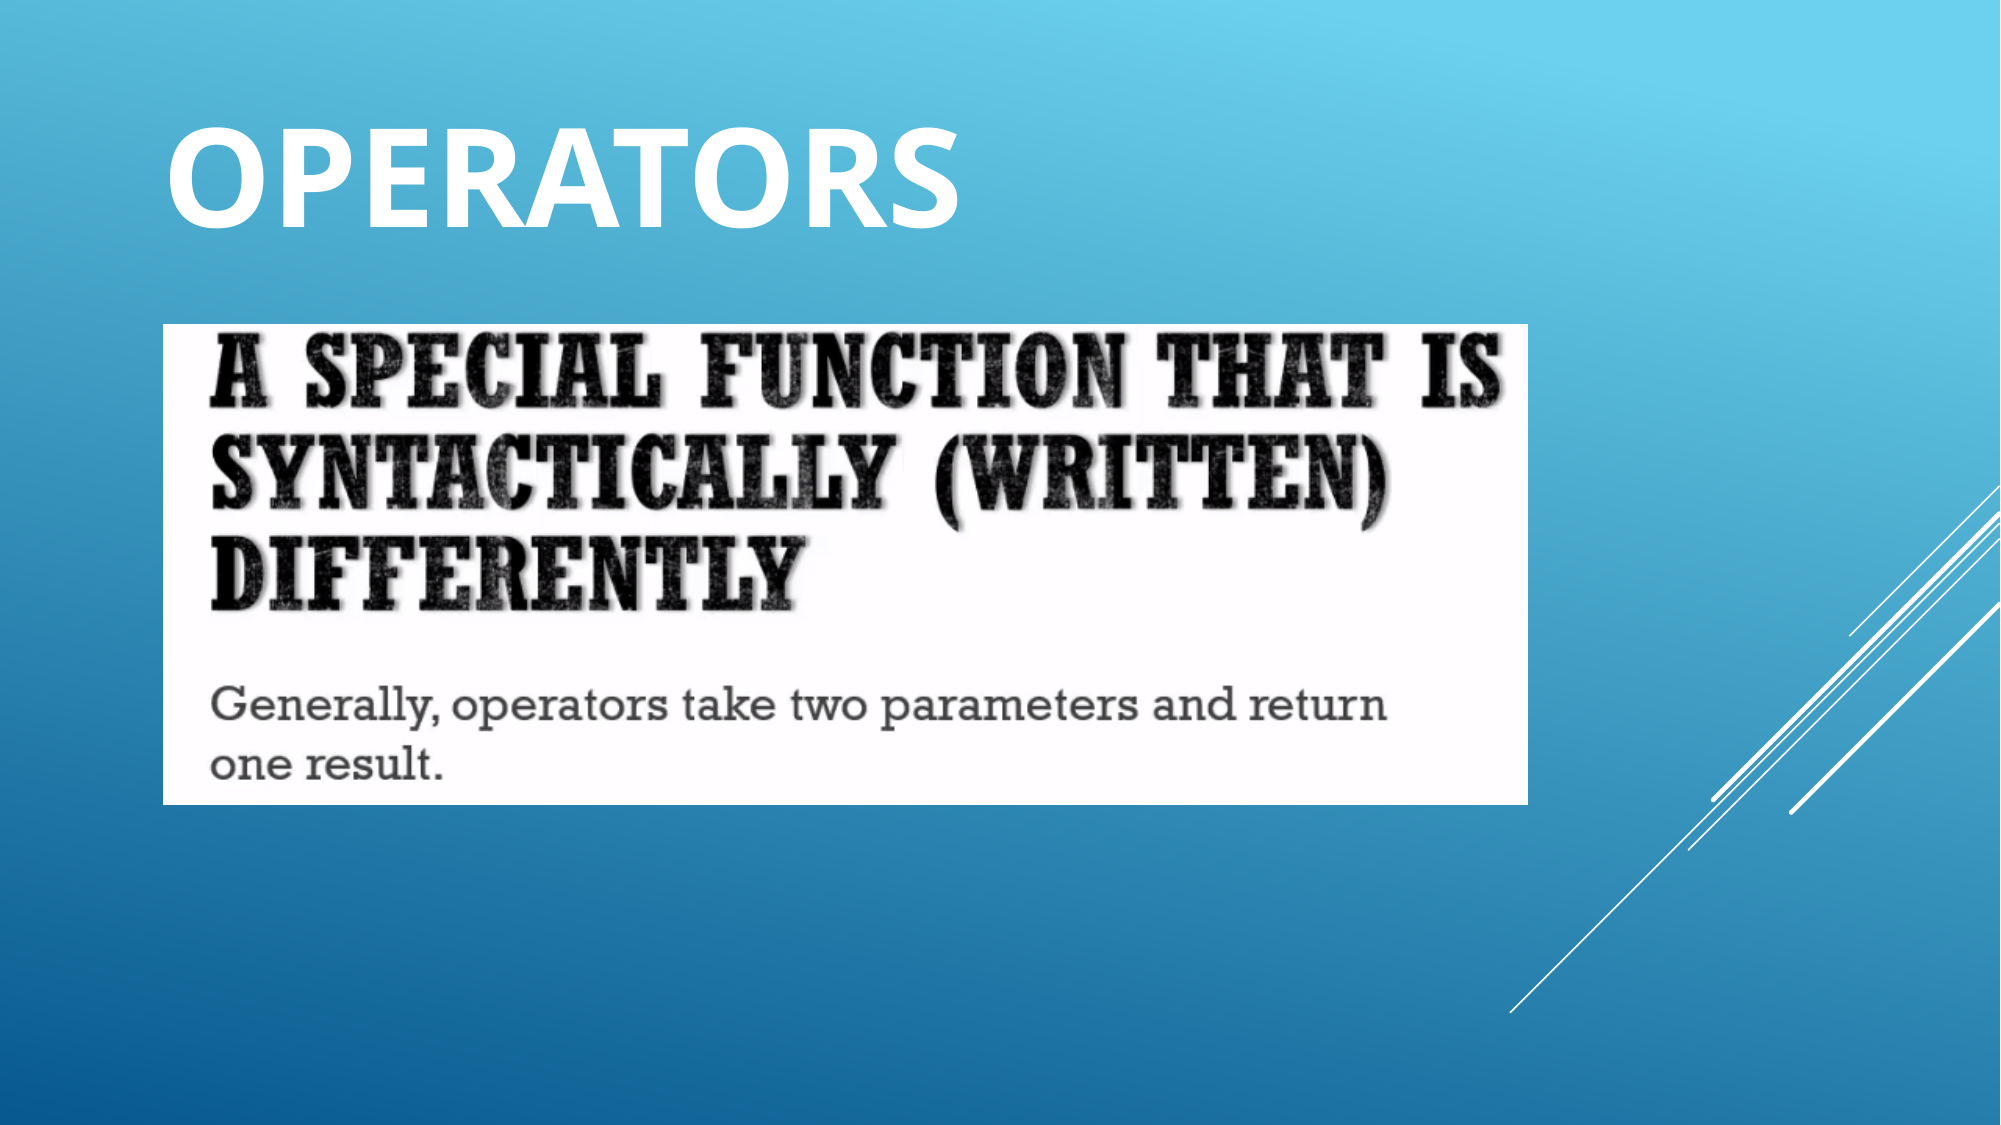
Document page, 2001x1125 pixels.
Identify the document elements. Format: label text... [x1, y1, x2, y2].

picture [163, 324, 1528, 805]
text_box OPERATORS [147, 82, 1023, 263]
